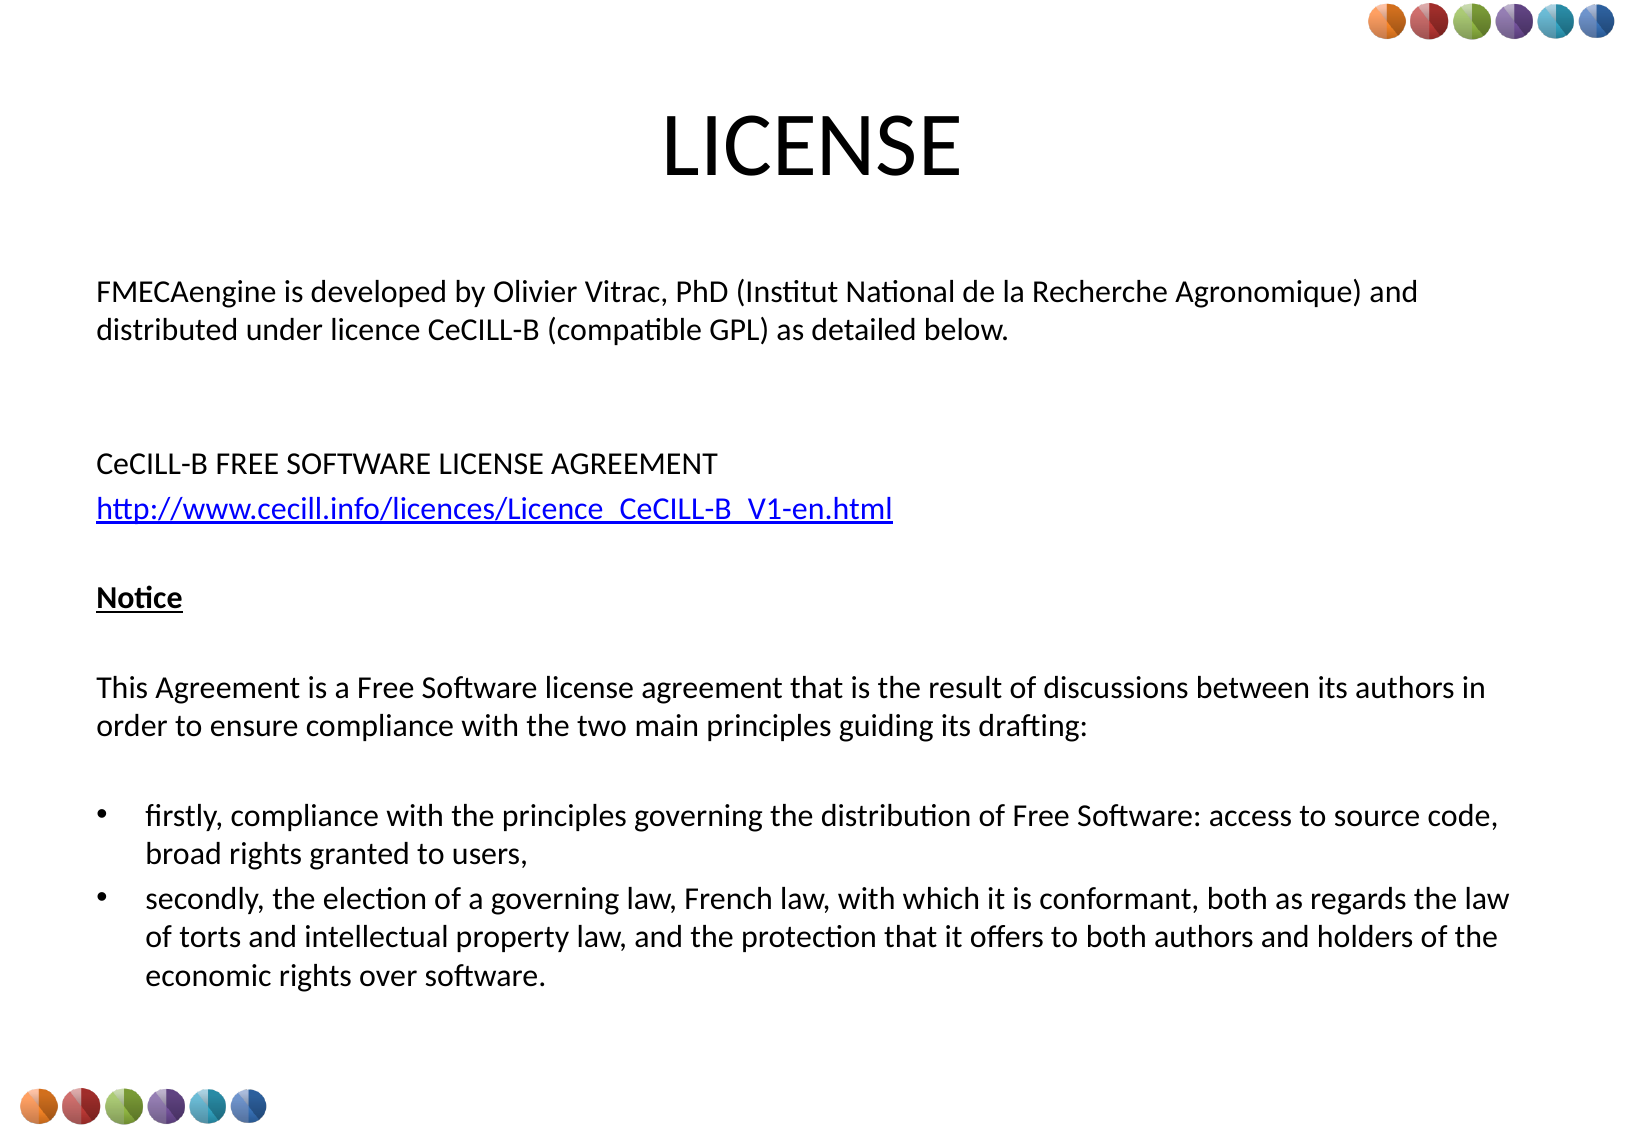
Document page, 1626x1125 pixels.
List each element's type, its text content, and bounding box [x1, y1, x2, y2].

picture [1367, 2, 1615, 40]
picture [19, 1087, 267, 1125]
title LICENSE [81, 45, 1544, 233]
list FMECAengine is developed by Olivier Vitrac, PhD (Institut National de la Recherche Agronomique) and distributed under licence CeCILL-B (compatible GPL) as detailed below. CeCILL-B FREE SOFTWARE LICENSE AGREEMENT http://www.cecill.info/licences/Licence_CeCILL-B_V1-en.html Notice This Agreement is a Free Software license agreement that is the result of discussions between its authors in order to ensure compliance with the two main principles guiding its drafting: firstly, compliance with the principles governing the distribution of Free Software: access to source code, broad rights granted to users, secondly, the election of a governing law, French law, with which it is conformant, both as regards the law of torts and intellectual property law, and the protection that it offers to both authors and holders of the economic rights over software. [81, 262, 1544, 1005]
